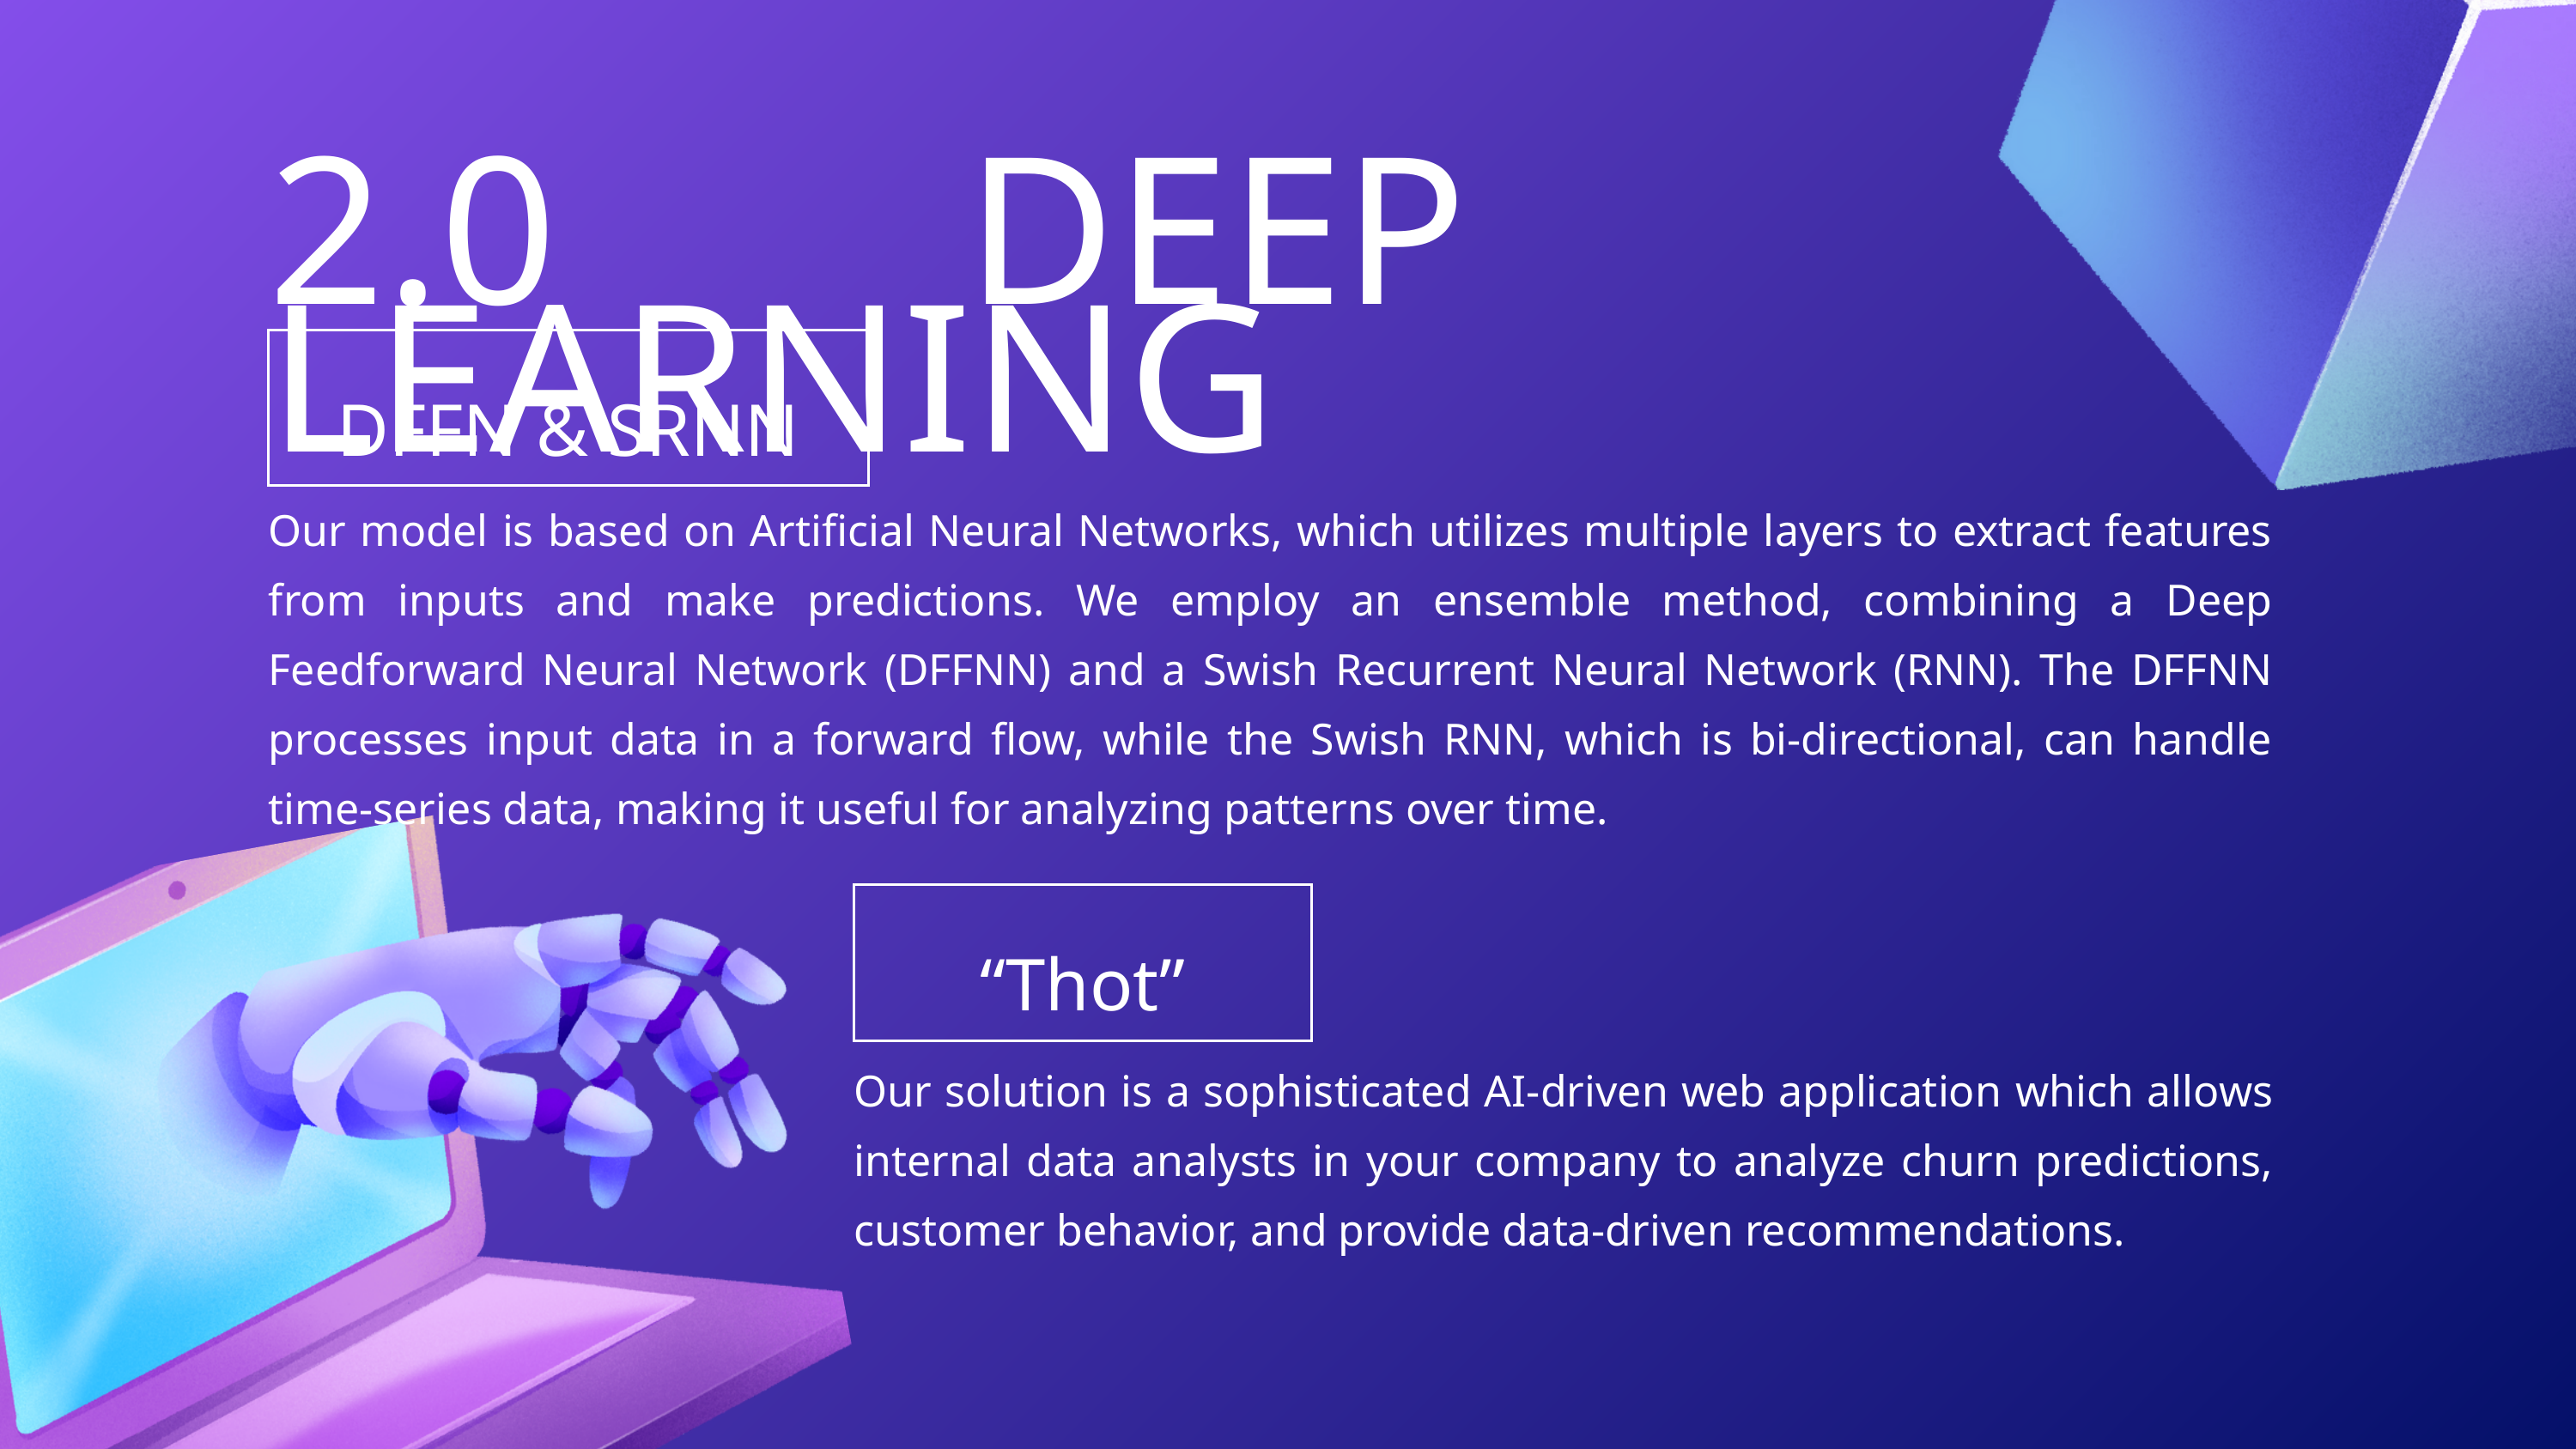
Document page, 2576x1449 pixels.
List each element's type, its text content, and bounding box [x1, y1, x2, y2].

text_box Our solution is a sophisticated AI-driven web application which allows internal data analysts in your company to analyze churn predictions, customer behavior, and provide data-driven recommendations. [854, 1046, 2274, 1255]
text_box [0, 834, 868, 1449]
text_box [268, 329, 869, 486]
text_box Our model is based on Artificial Neural Networks, which utilizes multiple layers to extract features from inputs and make predictions. We employ an ensemble method, combining a Deep Feedforward Neural Network (DFFNN) and a Swish Recurrent Neural Network (RNN). The DFFNN processes input data in a forward flow, while the Swish RNN, which is bi-directional, can handle time-series data, making it useful for analyzing patterns over time. [268, 485, 2274, 834]
text_box [1990, 0, 2576, 490]
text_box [854, 884, 1313, 1041]
text_box 2.0 DEEP LEARNING [268, 198, 1468, 485]
